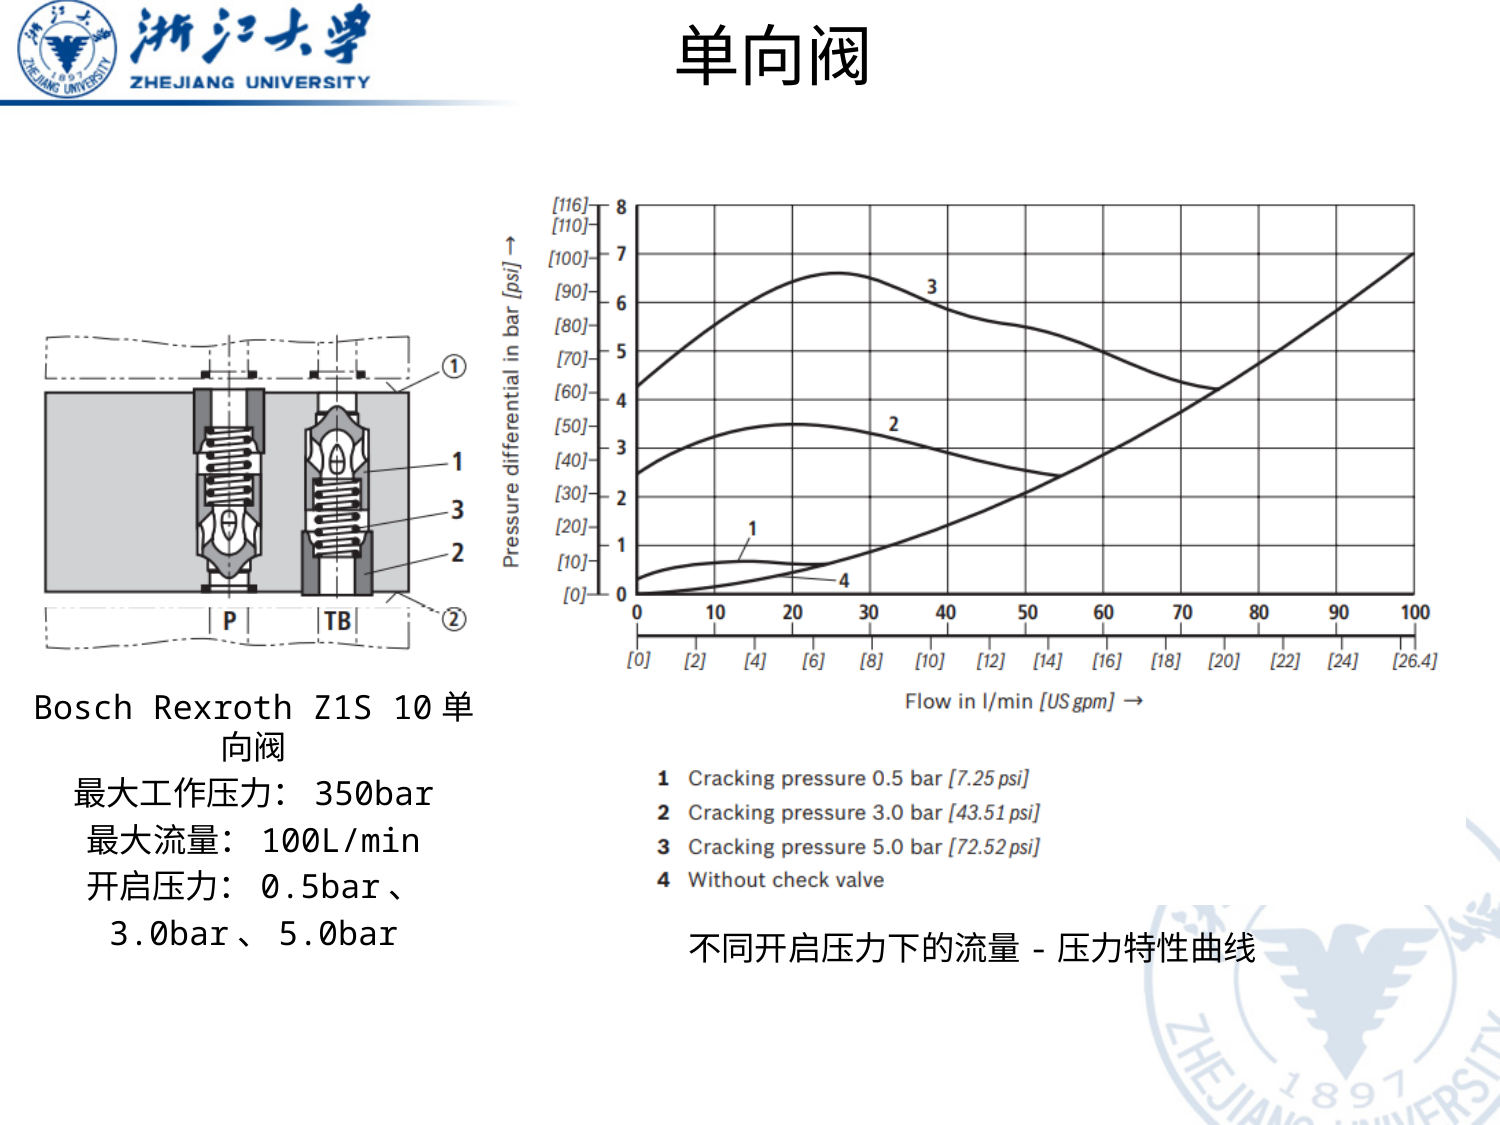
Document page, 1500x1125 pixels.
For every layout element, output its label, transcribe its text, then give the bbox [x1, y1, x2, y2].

text_box Bosch Rexroth Z1S 10单向阀 最大工作压力：350bar 最大流量：100L/min 开启压力：0.5bar、 3.0bar、5.0bar [9, 678, 499, 941]
text_box 不同开启压力下的流量-压力特性曲线 [647, 919, 1298, 979]
title 单向阀 [241, 3, 1305, 106]
picture [0, 0, 1500, 1125]
